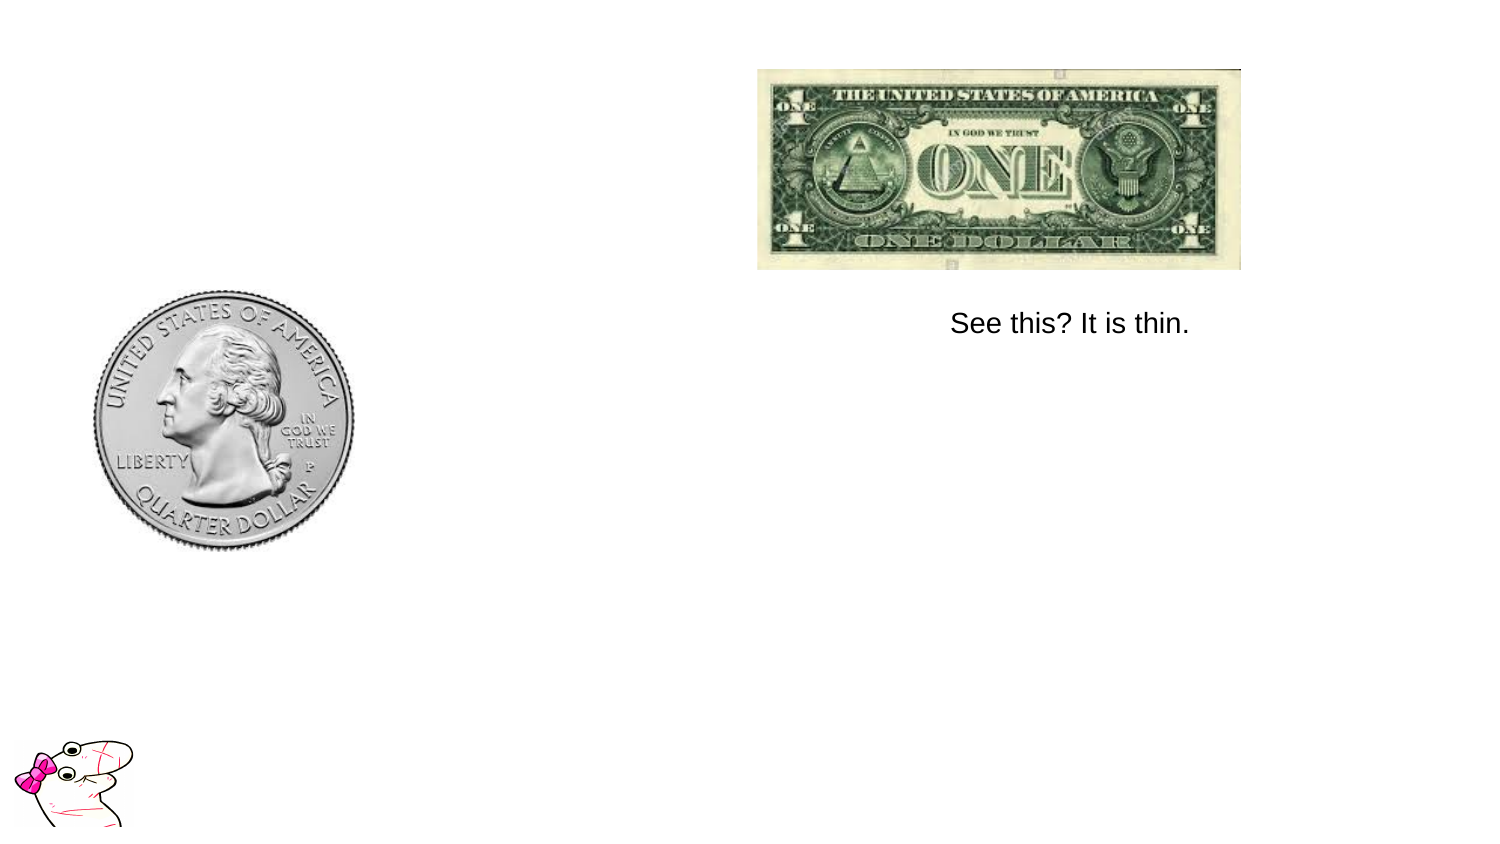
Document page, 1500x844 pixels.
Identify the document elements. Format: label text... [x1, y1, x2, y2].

picture [92, 289, 356, 553]
text_box See this? It is thin. [935, 289, 1326, 355]
picture [757, 69, 1241, 270]
picture [14, 739, 134, 827]
